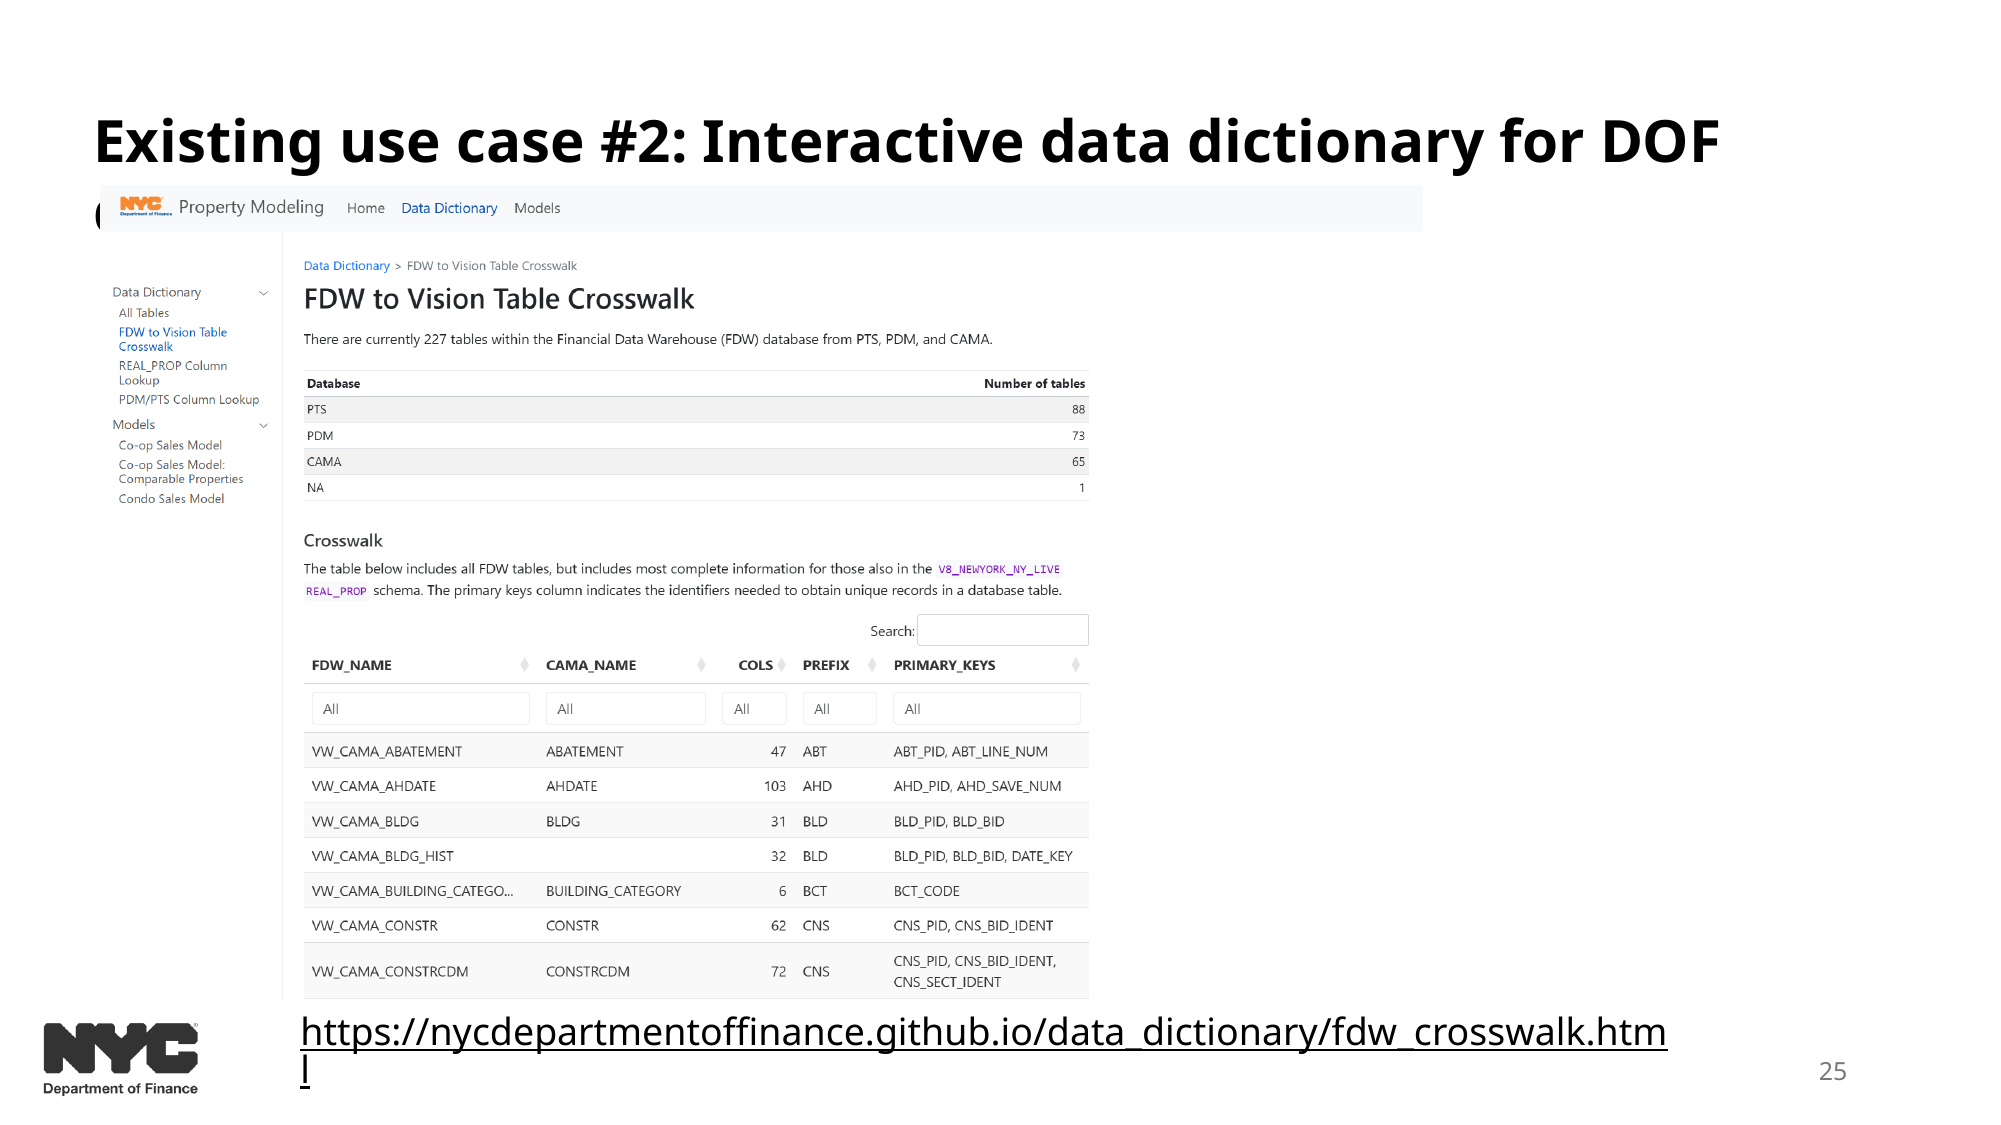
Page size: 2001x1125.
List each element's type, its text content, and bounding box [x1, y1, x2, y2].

slide_number 25 [1687, 1042, 1863, 1103]
text_box Existing use case #2: Interactive data dictionary for DOF databases [78, 96, 1895, 252]
text_box https://nycdepartmentoffinance.github.io/data_dictionary/fdw_crosswalk.html [285, 1000, 1687, 1112]
picture [28, 184, 1424, 1114]
